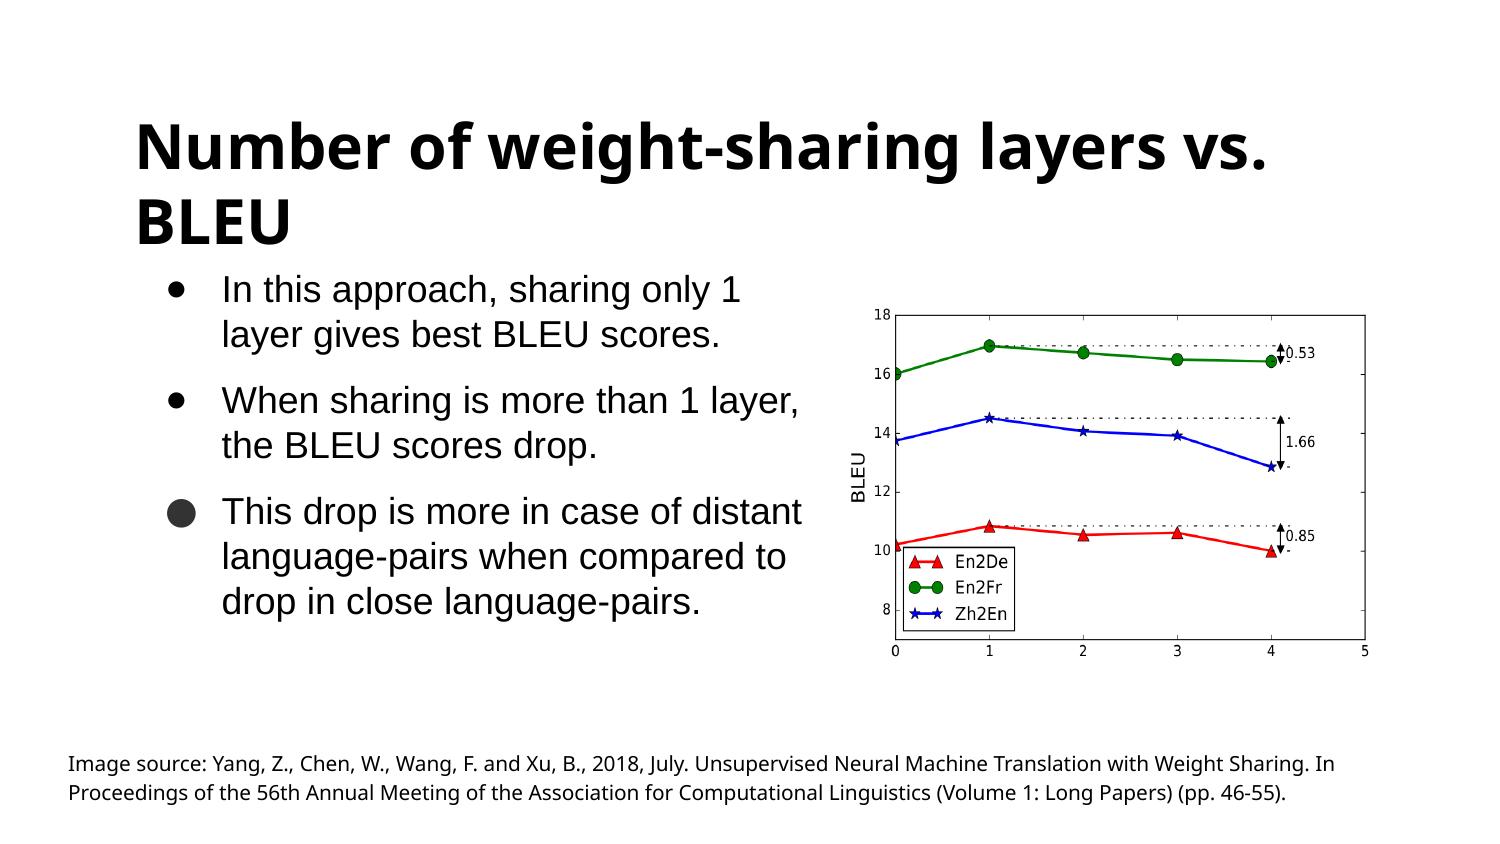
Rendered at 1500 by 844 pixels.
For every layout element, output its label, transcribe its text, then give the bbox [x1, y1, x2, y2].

title Number of weight-sharing layers vs. BLEU [119, 91, 1381, 180]
text_box In this approach, sharing only 1 layer gives best BLEU scores. When sharing is more than 1 layer, the BLEU scores drop. This drop is more in case of distant language-pairs when compared to drop in close language-pairs. [131, 250, 824, 662]
picture [822, 282, 1421, 676]
list Image source: Yang, Z., Chen, W., Wang, F. and Xu, B., 2018, July. Unsupervised Neural Machine Translation with Weight Sharing. In Proceedings of the 56th Annual Meeting of the Association for Computational Linguistics (Volume 1: Long Papers) (pp. 46-55). [53, 732, 1428, 820]
